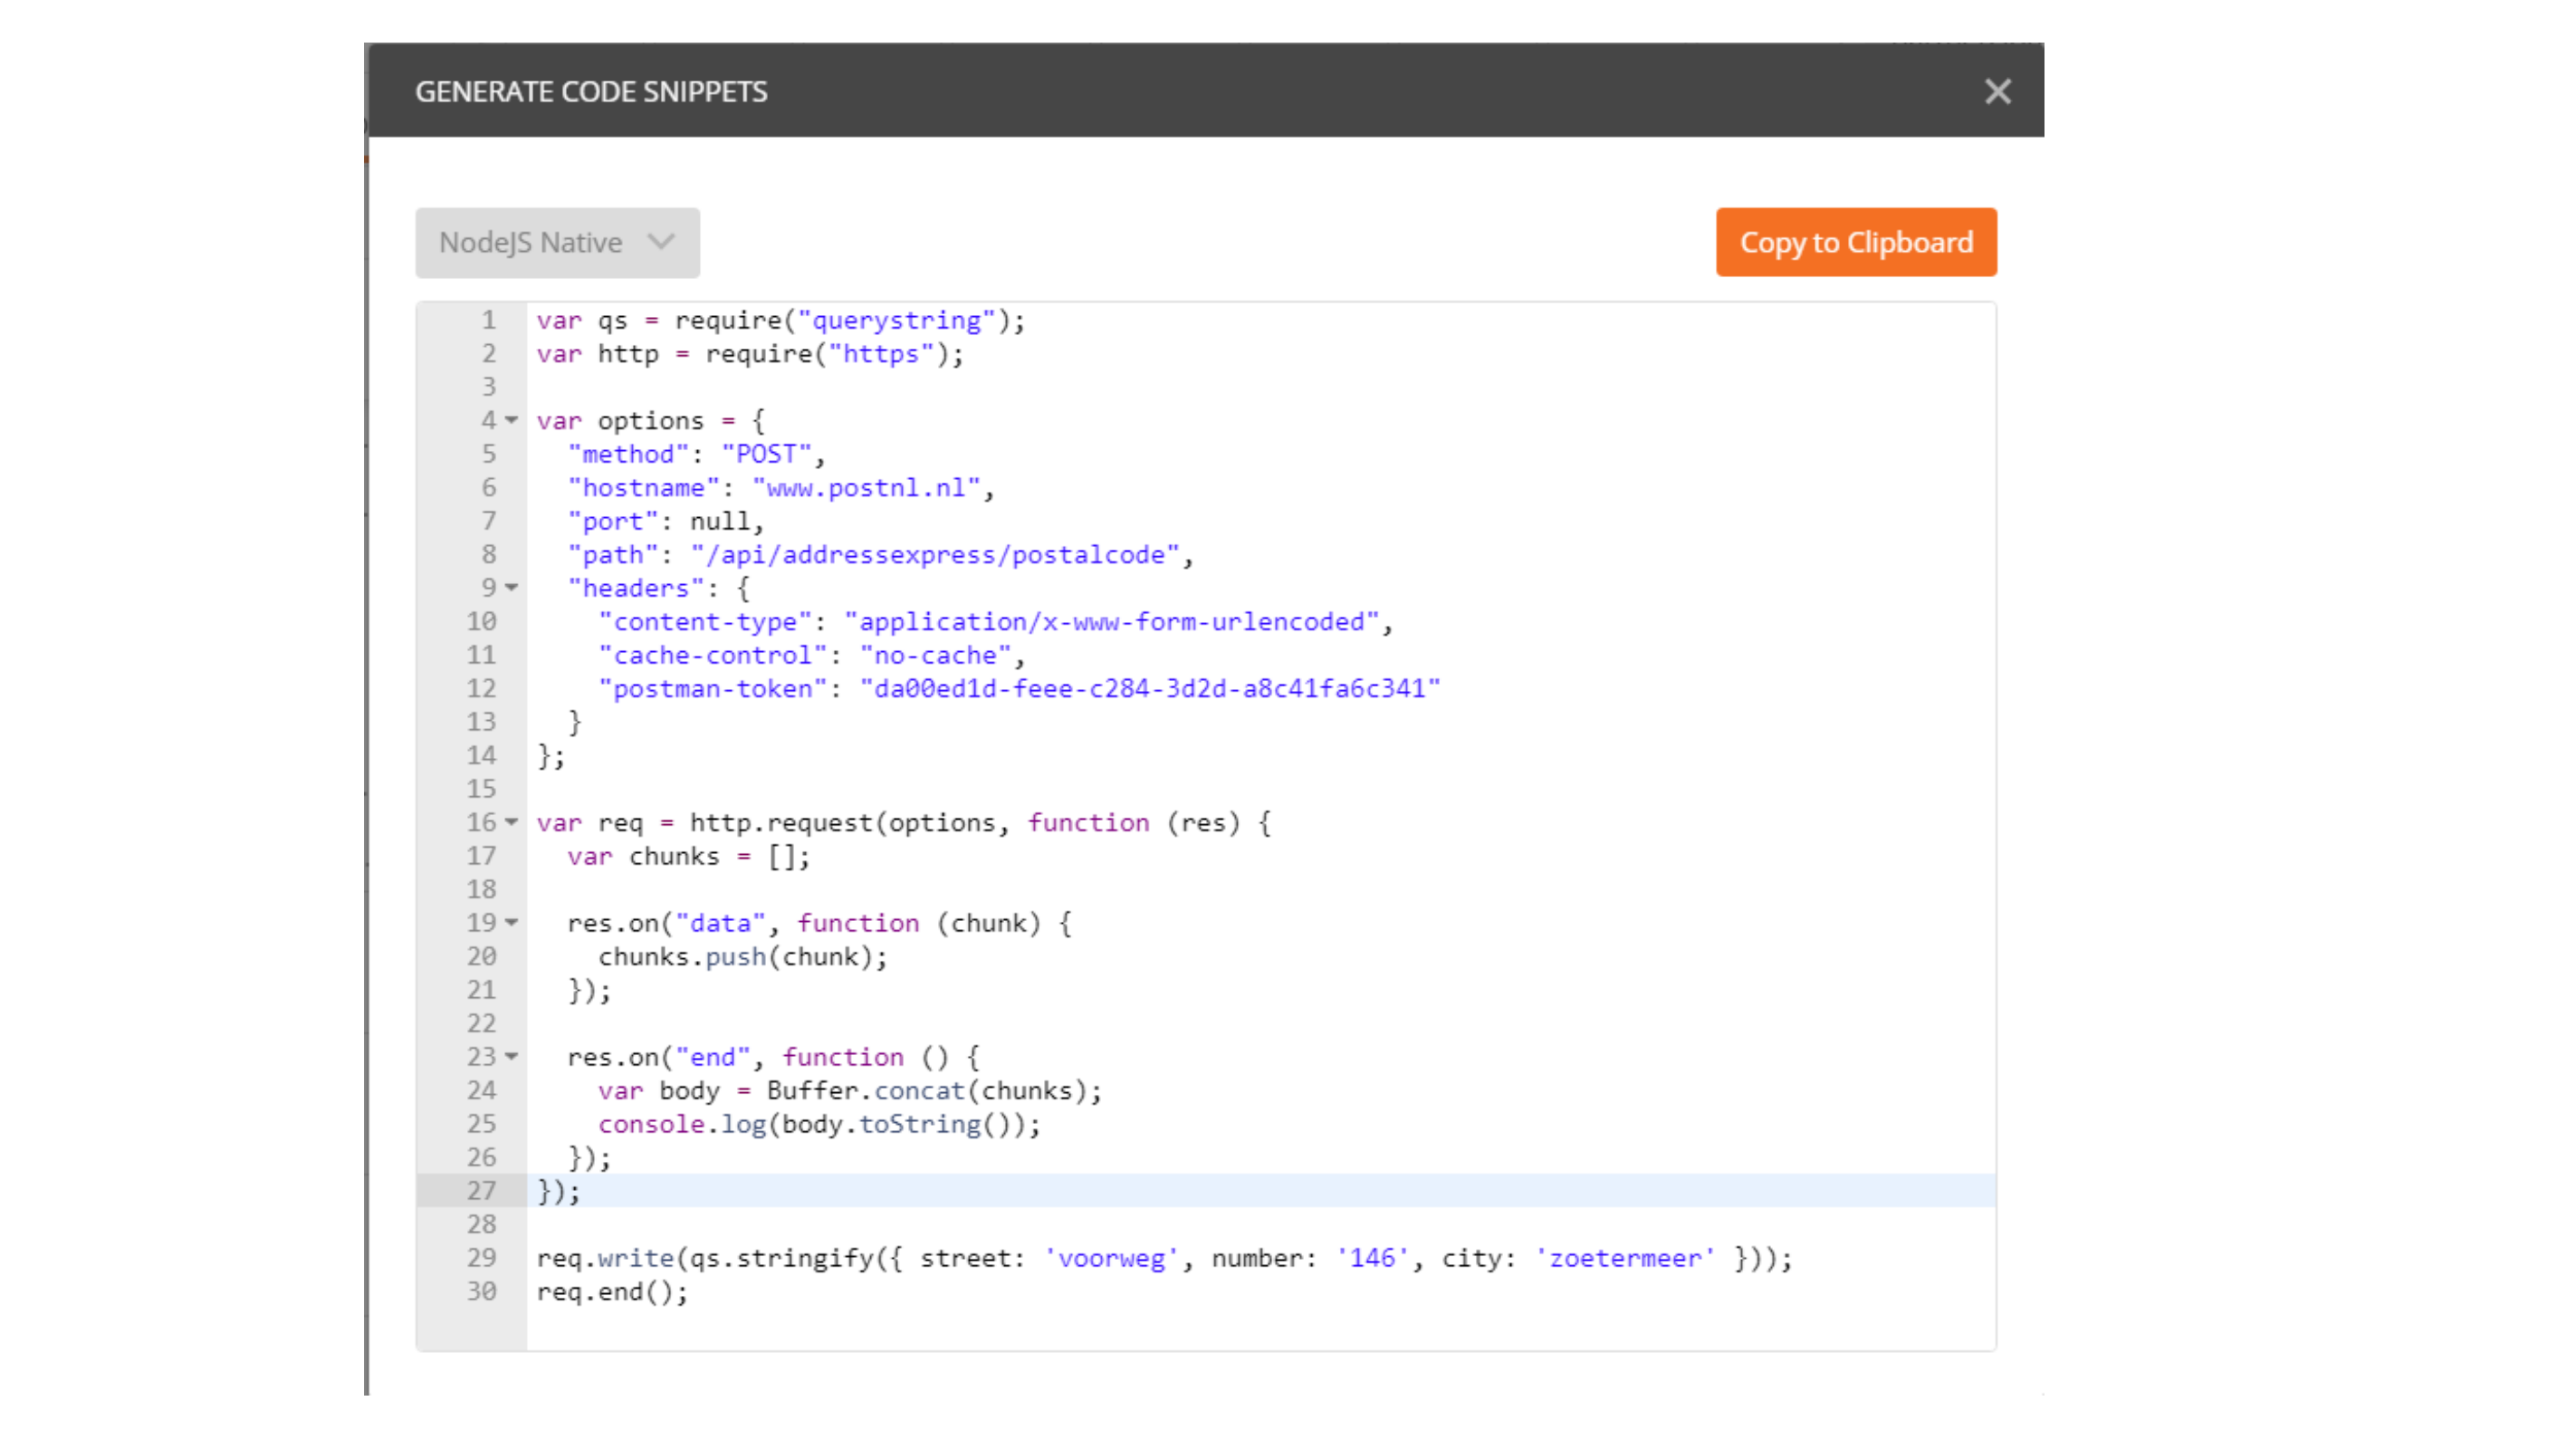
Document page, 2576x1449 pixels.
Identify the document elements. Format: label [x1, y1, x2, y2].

picture [364, 43, 2045, 1396]
